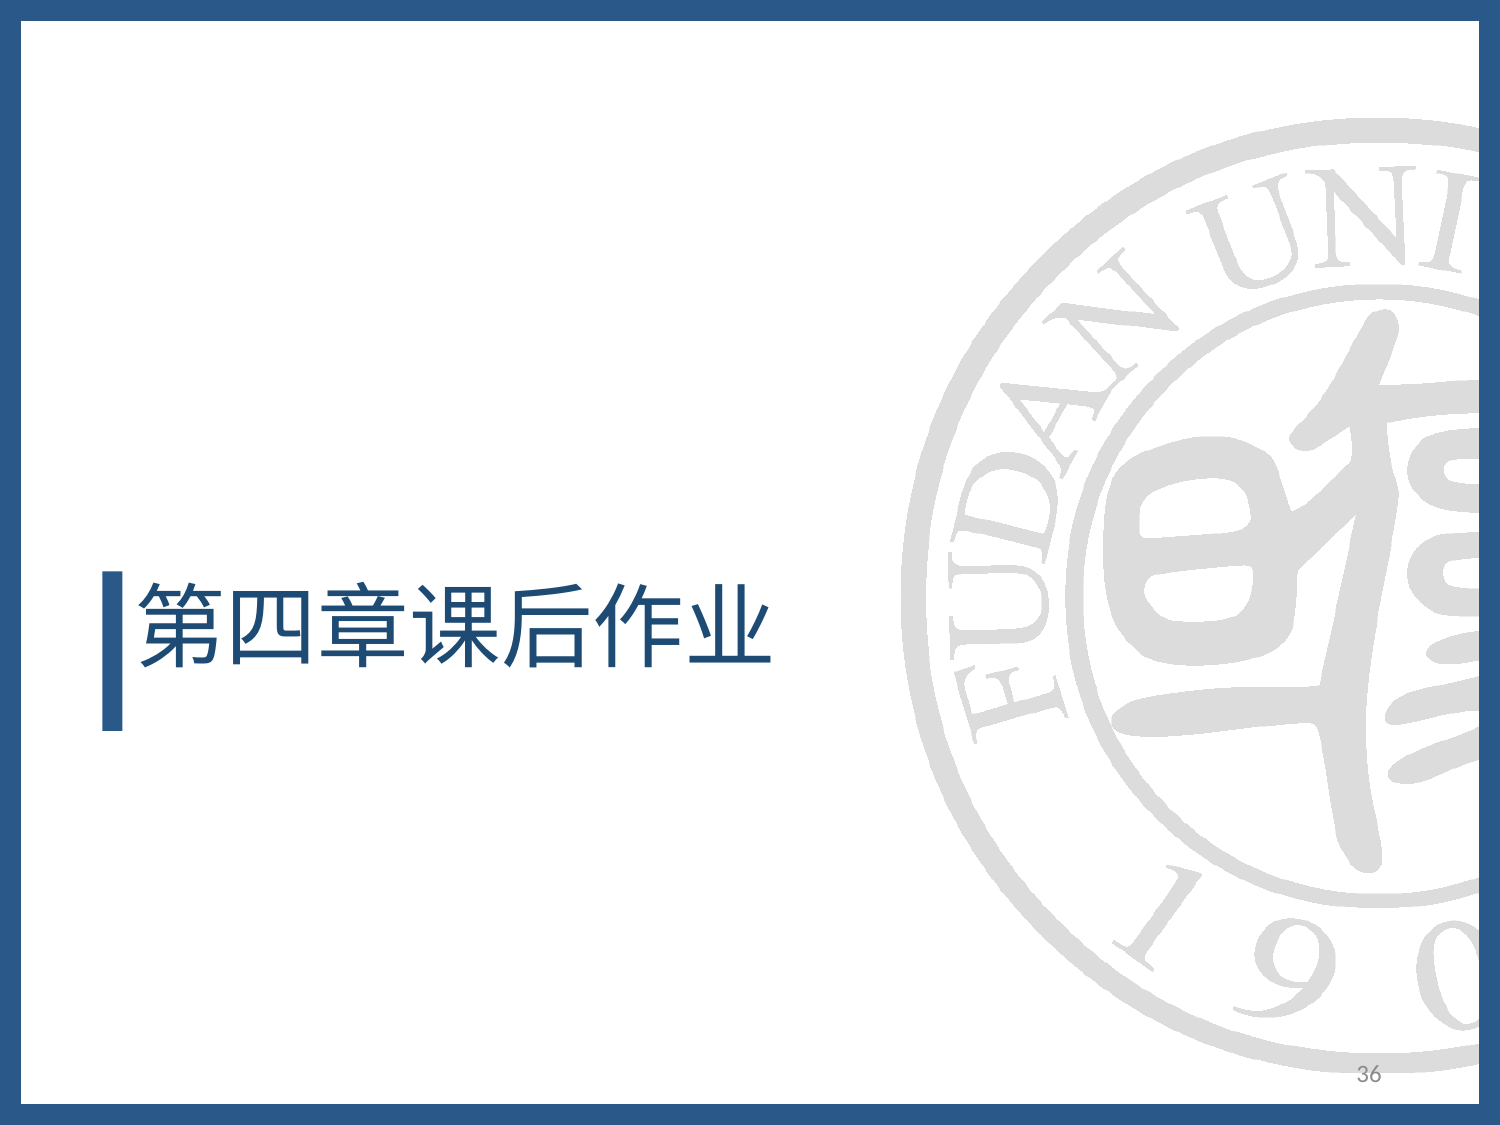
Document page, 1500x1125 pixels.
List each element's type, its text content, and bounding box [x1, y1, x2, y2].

text_box [1006, 941, 1397, 1061]
slide_number 36 [1059, 1061, 1397, 1103]
title 第四章课后作业 [119, 280, 1381, 798]
